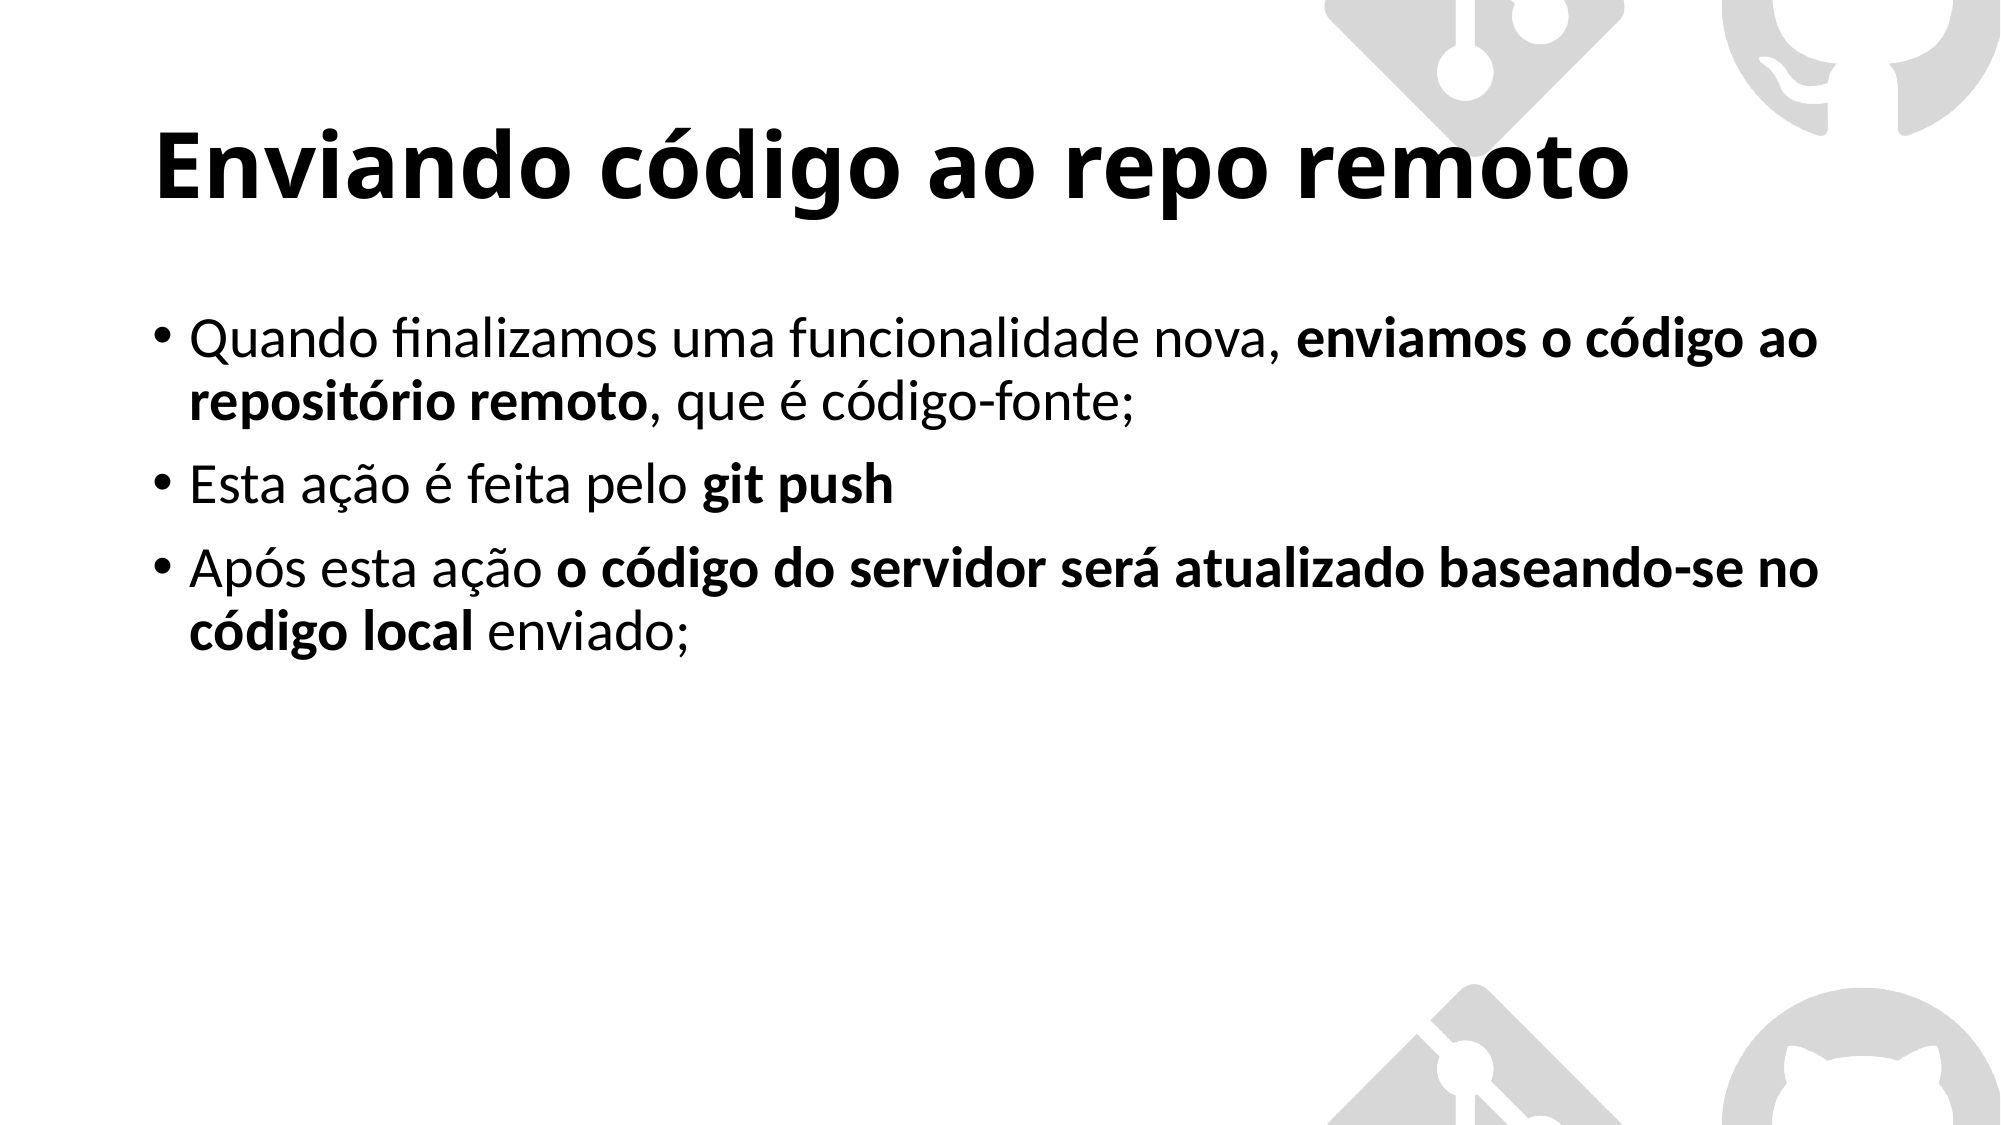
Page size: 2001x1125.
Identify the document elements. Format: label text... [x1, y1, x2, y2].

list Quando finalizamos uma funcionalidade nova, enviamos o código ao repositório remoto, que é código-fonte; Esta ação é feita pelo git push Após esta ação o código do servidor será atualizado baseando-se no código local enviado; [137, 299, 1863, 1014]
title Enviando código ao repo remoto [137, 59, 1863, 278]
